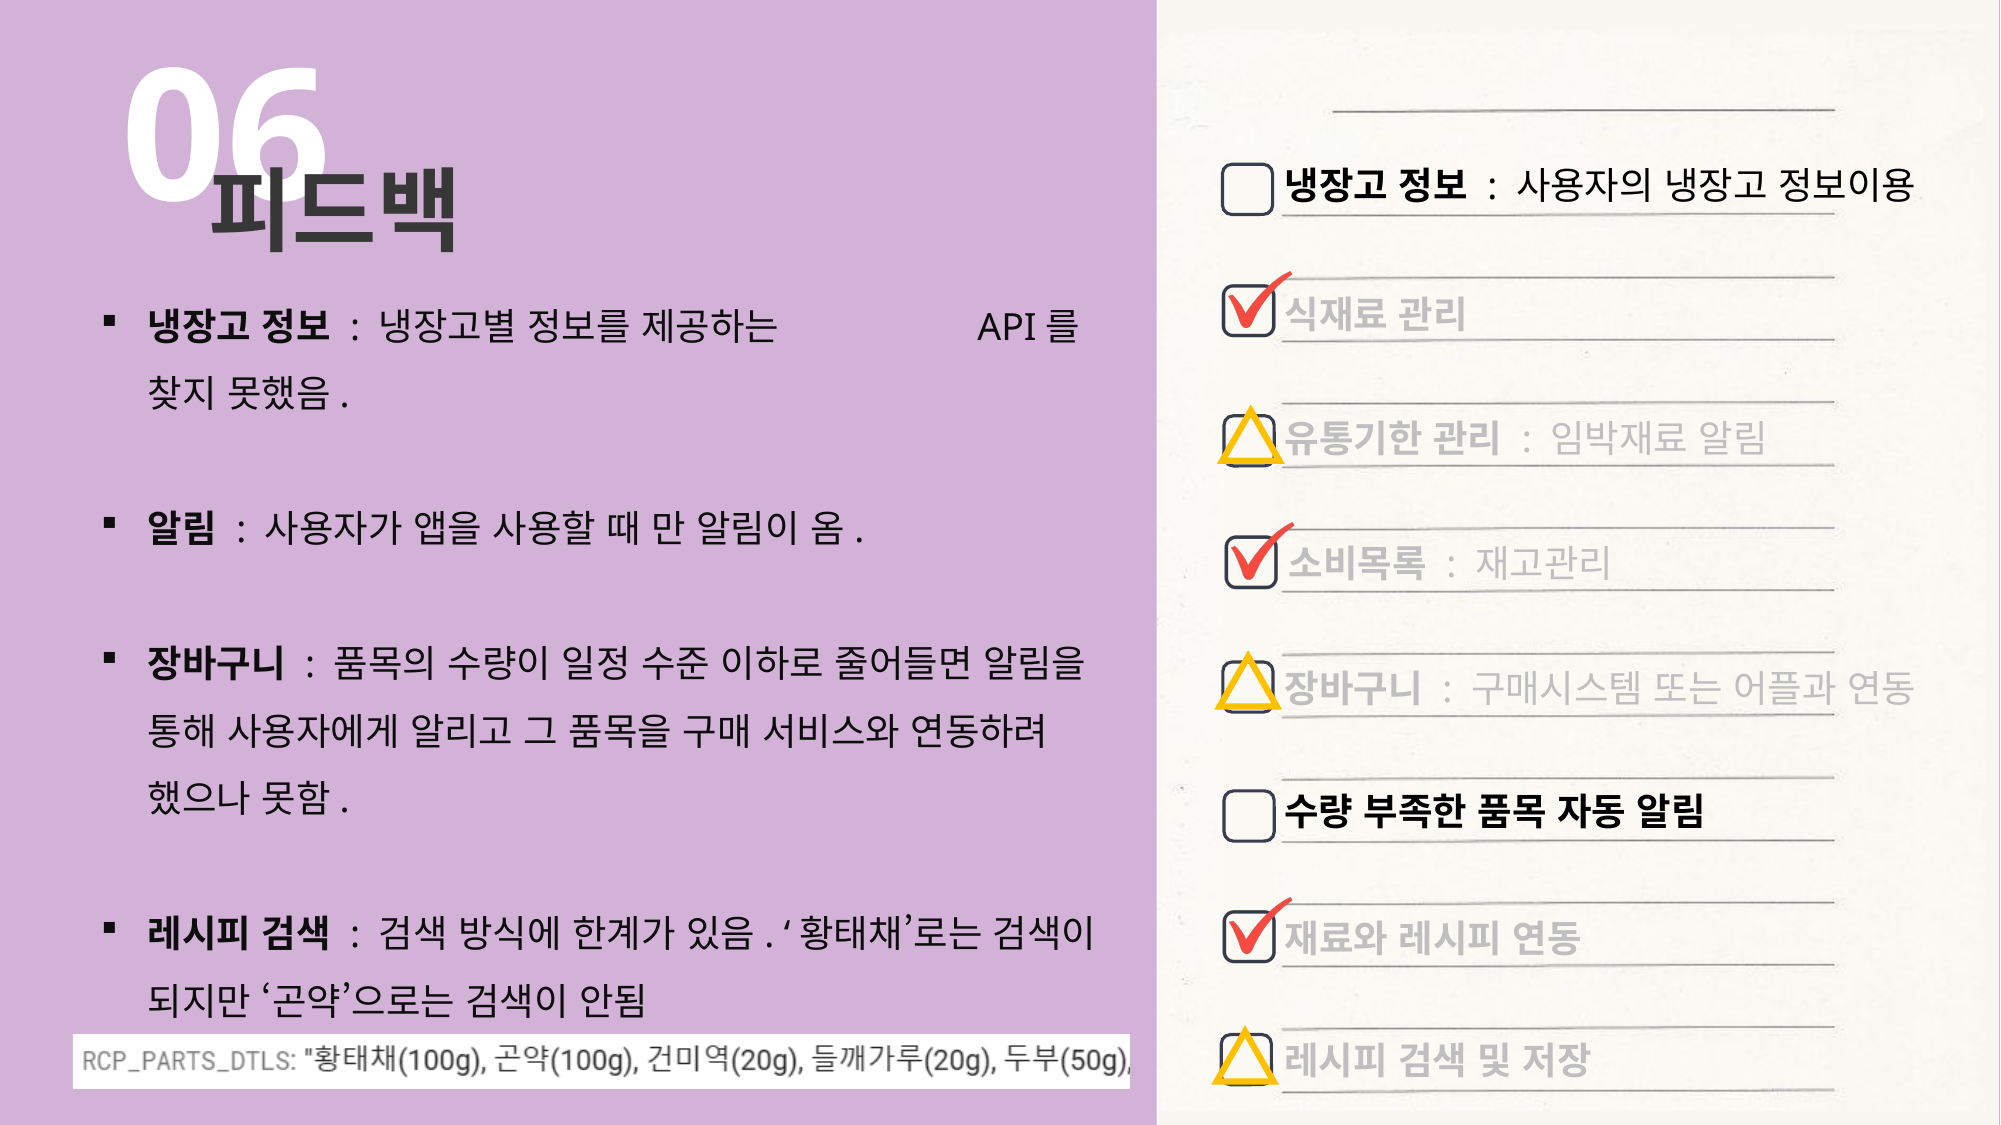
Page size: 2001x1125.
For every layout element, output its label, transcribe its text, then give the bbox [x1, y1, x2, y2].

text_box 냉장고 정보 : 냉장고별 정보를 제공하는 API를 찾지 못했음. 알림 : 사용자가 앱을 사용할 때 만 알림이 옴. 장바구니 : 품목의 수량이 일정 수준 이하로 줄어들면 알림을 통해 사용자에게 알리고 그 품목을 구매 서비스와 연동하려 했으나 못함. 레시피 검색 : 검색 방식에 한계가 있음. ‘황태채’로는 검색이 되지만 ‘곤약’으로는 검색이 안됨 [86, 273, 1120, 1034]
picture [72, 1034, 1130, 1098]
picture [1157, 30, 1986, 1111]
title 피드백 [193, 104, 505, 273]
text_box [1156, 0, 2000, 1125]
list 06 [106, 34, 592, 254]
